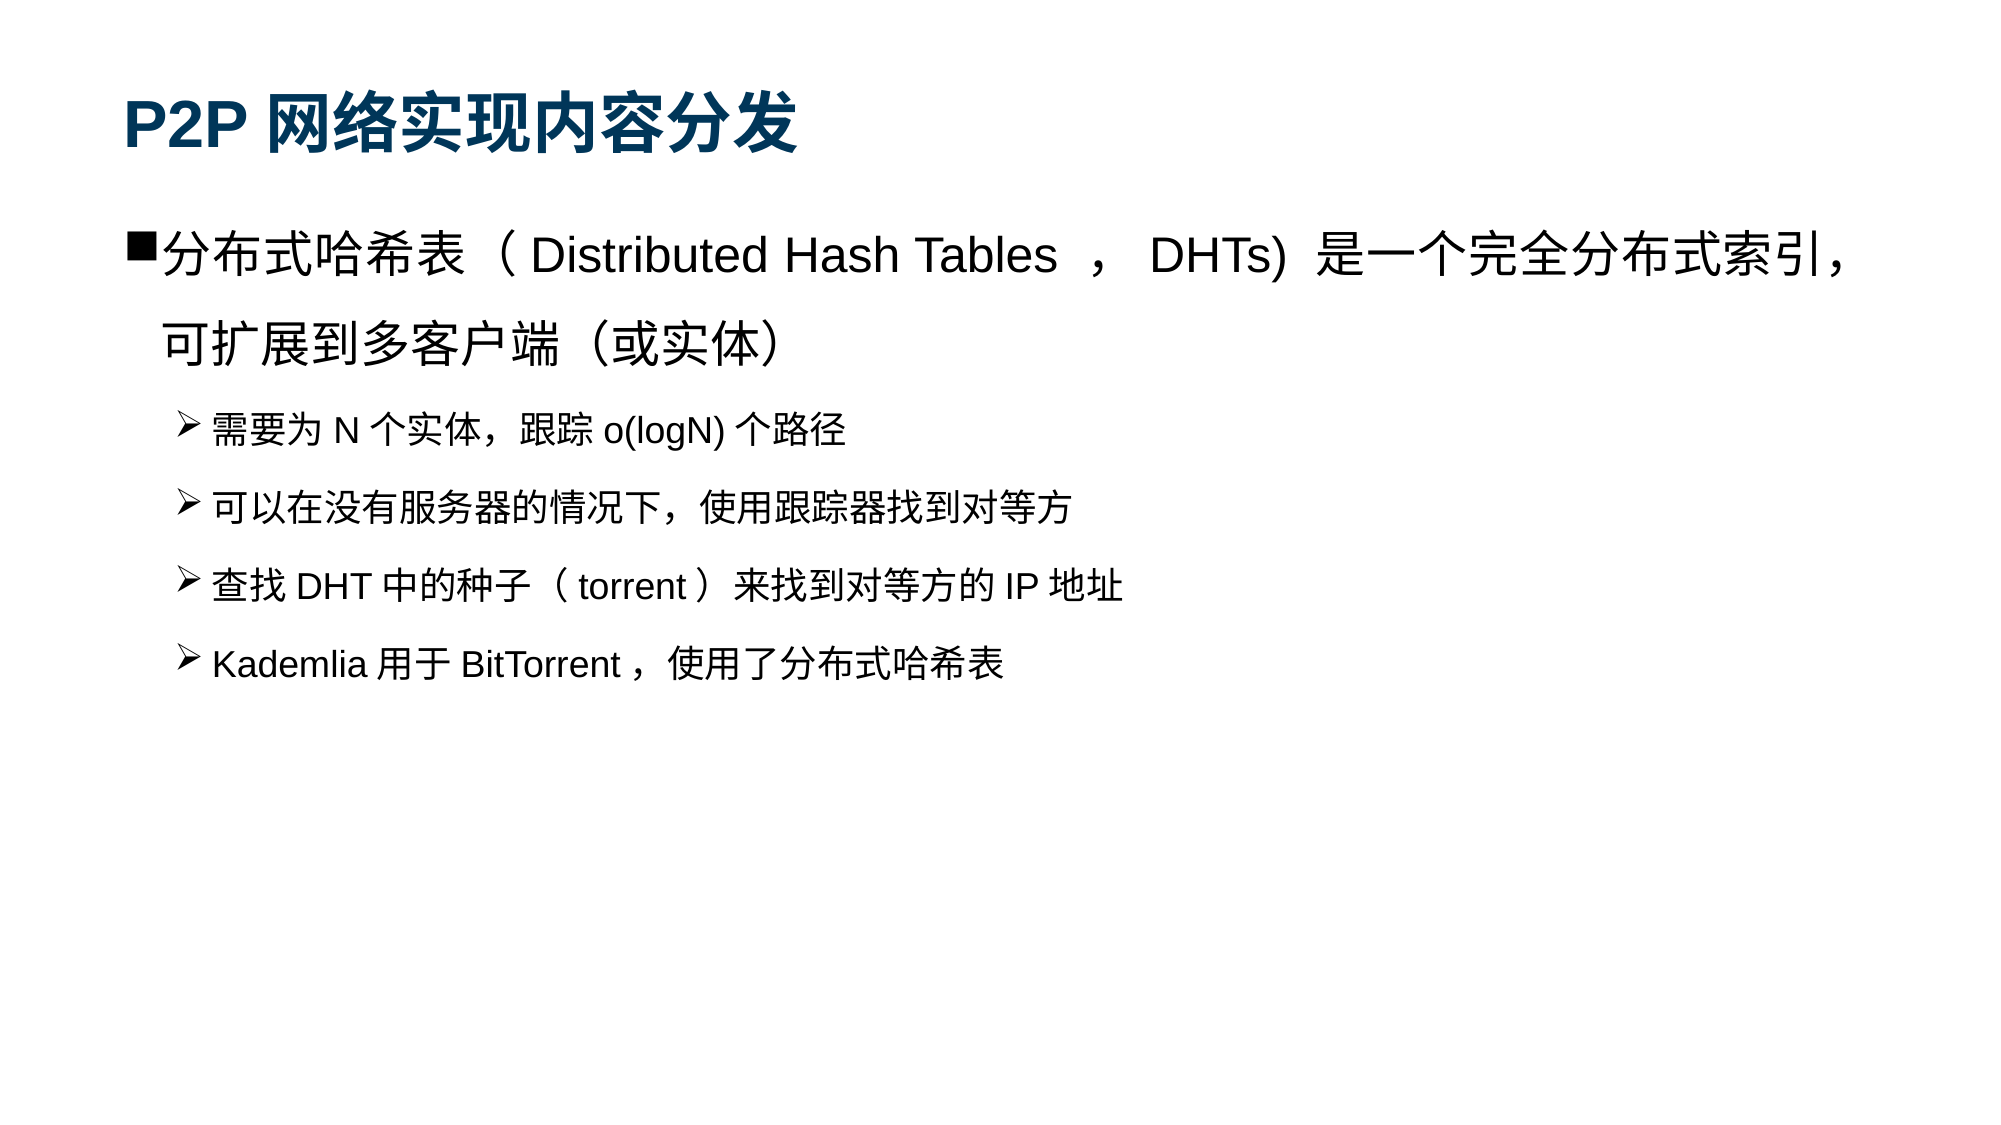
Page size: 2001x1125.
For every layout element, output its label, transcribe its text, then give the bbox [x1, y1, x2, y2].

title P2P网络实现内容分发 [108, 21, 1890, 169]
list 分布式哈希表（Distributed Hash Tables ，DHTs) 是一个完全分布式索引，可扩展到多客户端（或实体） 需要为N个实体，跟踪o(logN)个路径 可以在没有服务器的情况下，使用跟踪器找到对等方 查找DHT中的种子（torrent）来找到对等方的IP地址 Kademlia用于BitTorrent，使用了分布式哈希表 [108, 185, 1890, 1007]
